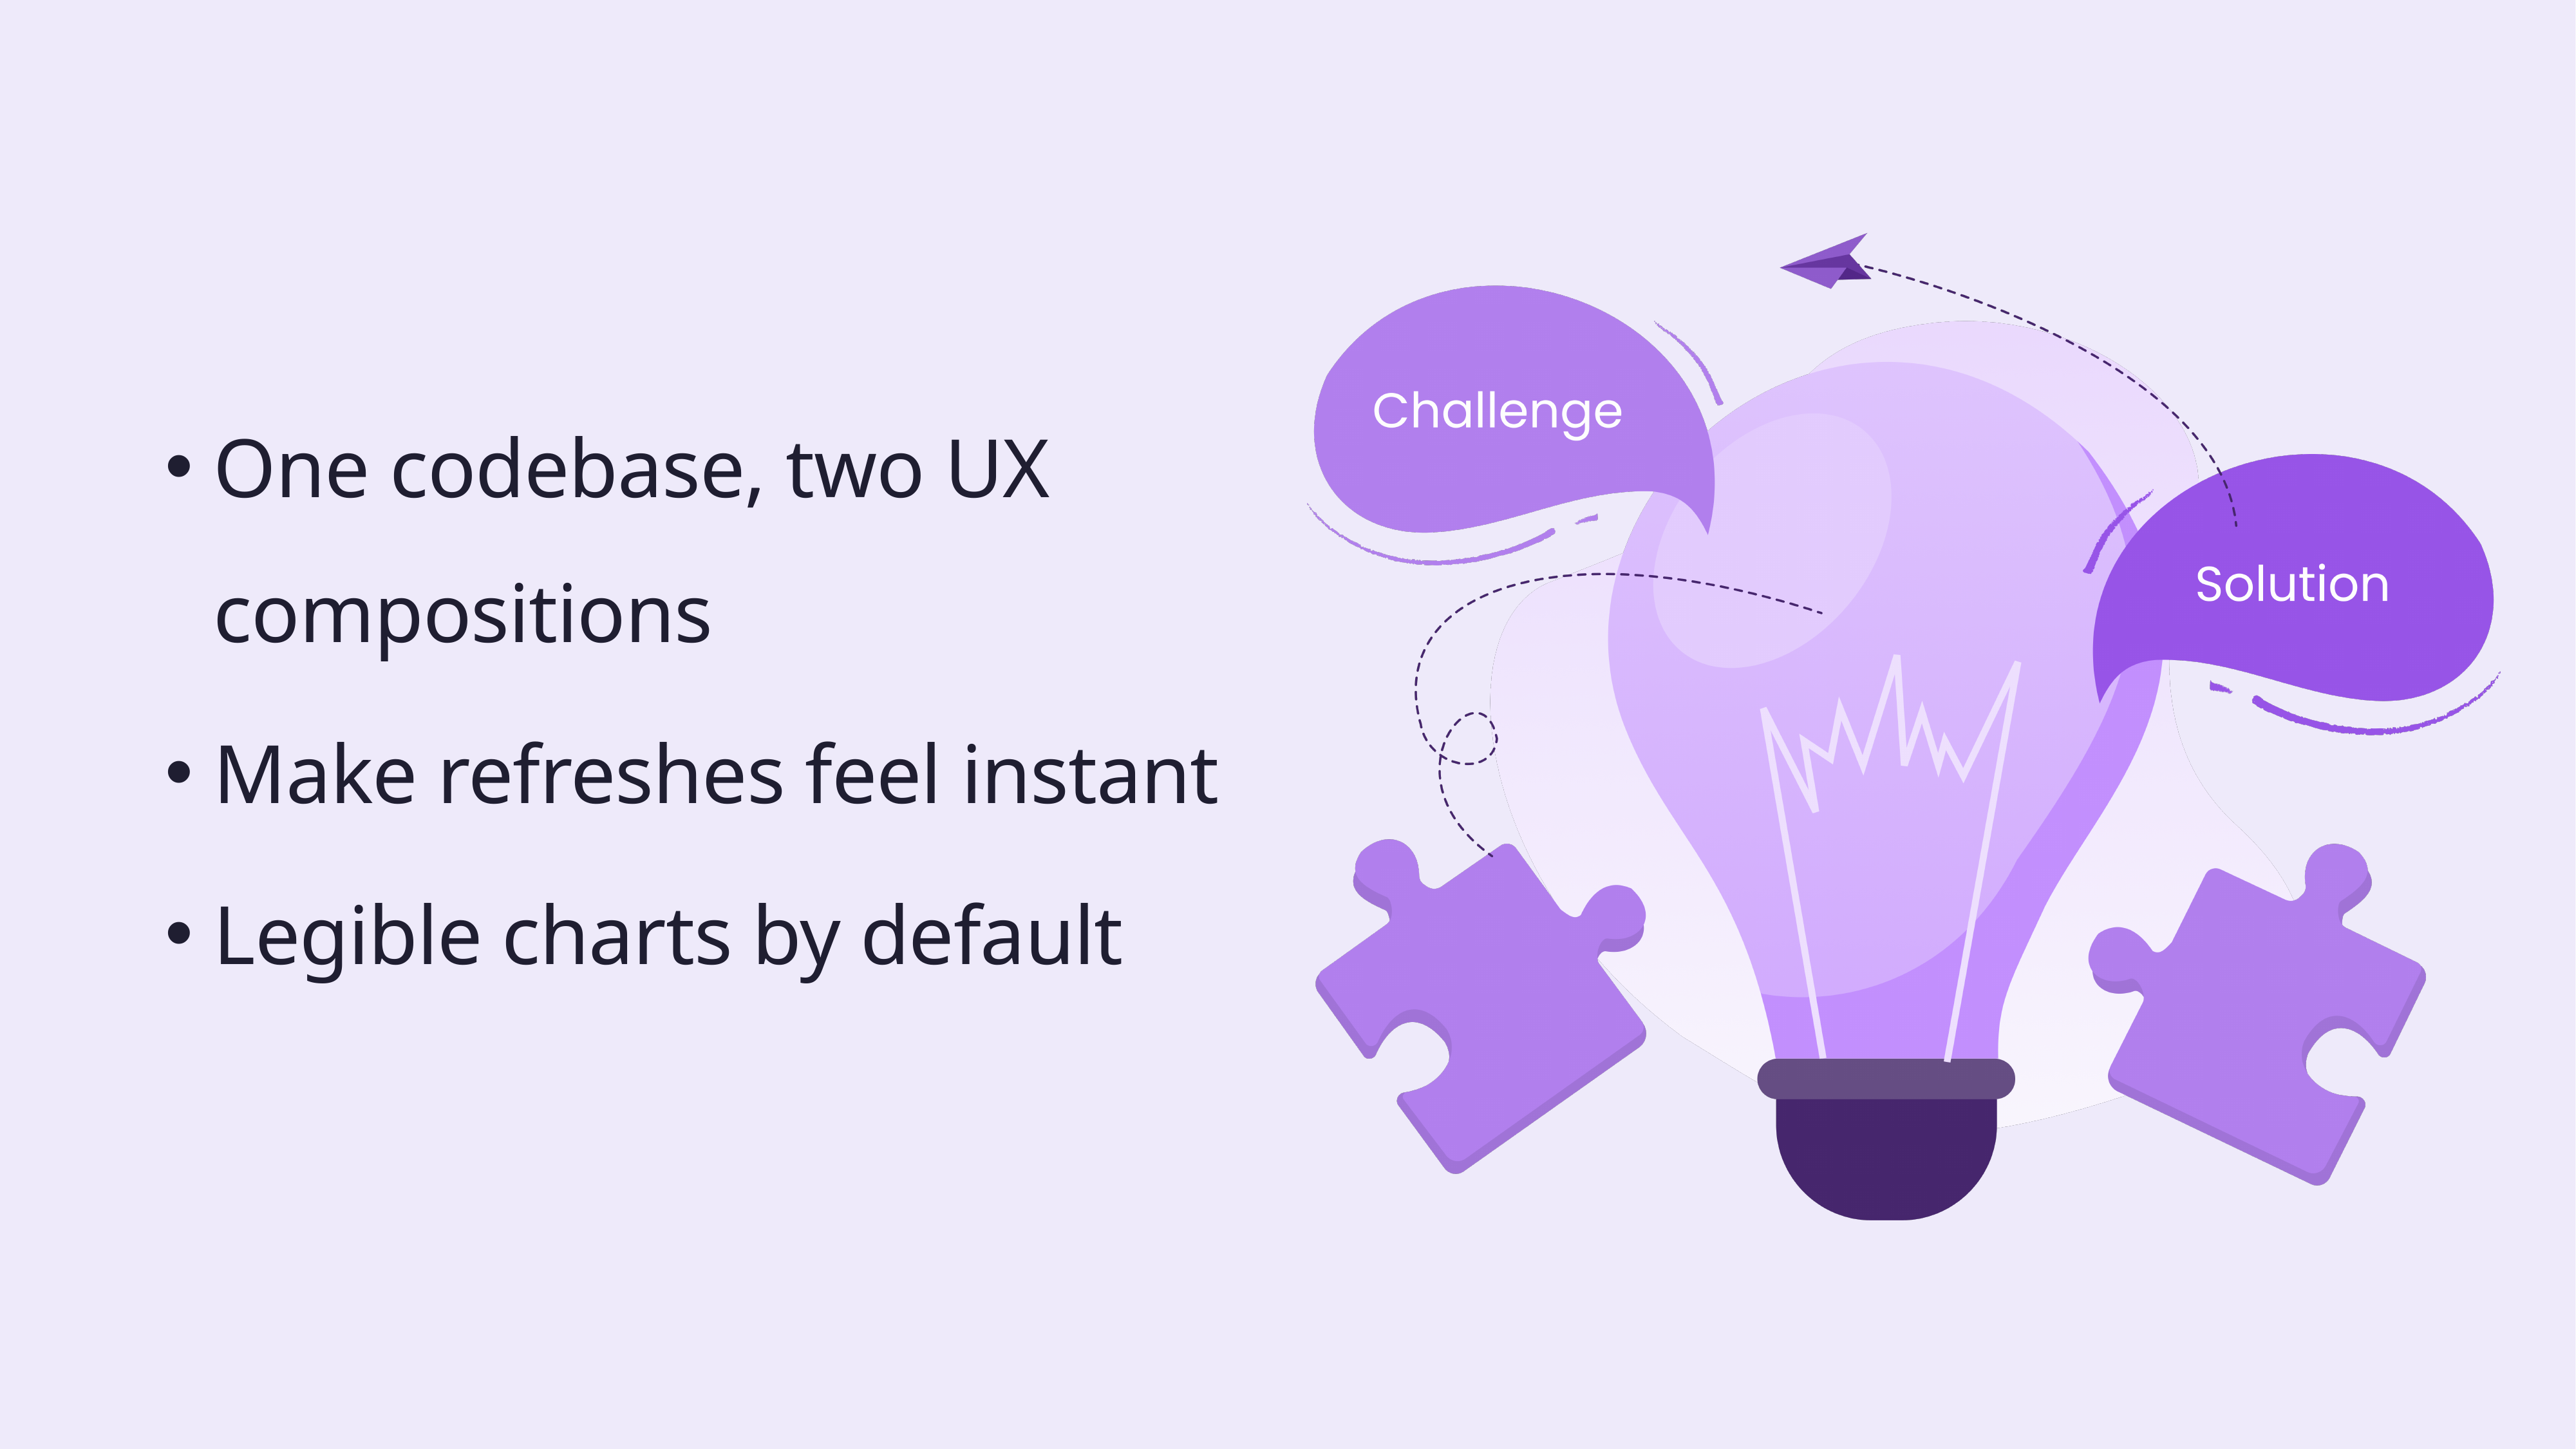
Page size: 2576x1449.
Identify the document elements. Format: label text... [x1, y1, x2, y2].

picture [1288, 229, 2501, 1220]
list One codebase, two UX compositions Make refreshes feel instant Legible charts by default [156, 363, 1288, 987]
